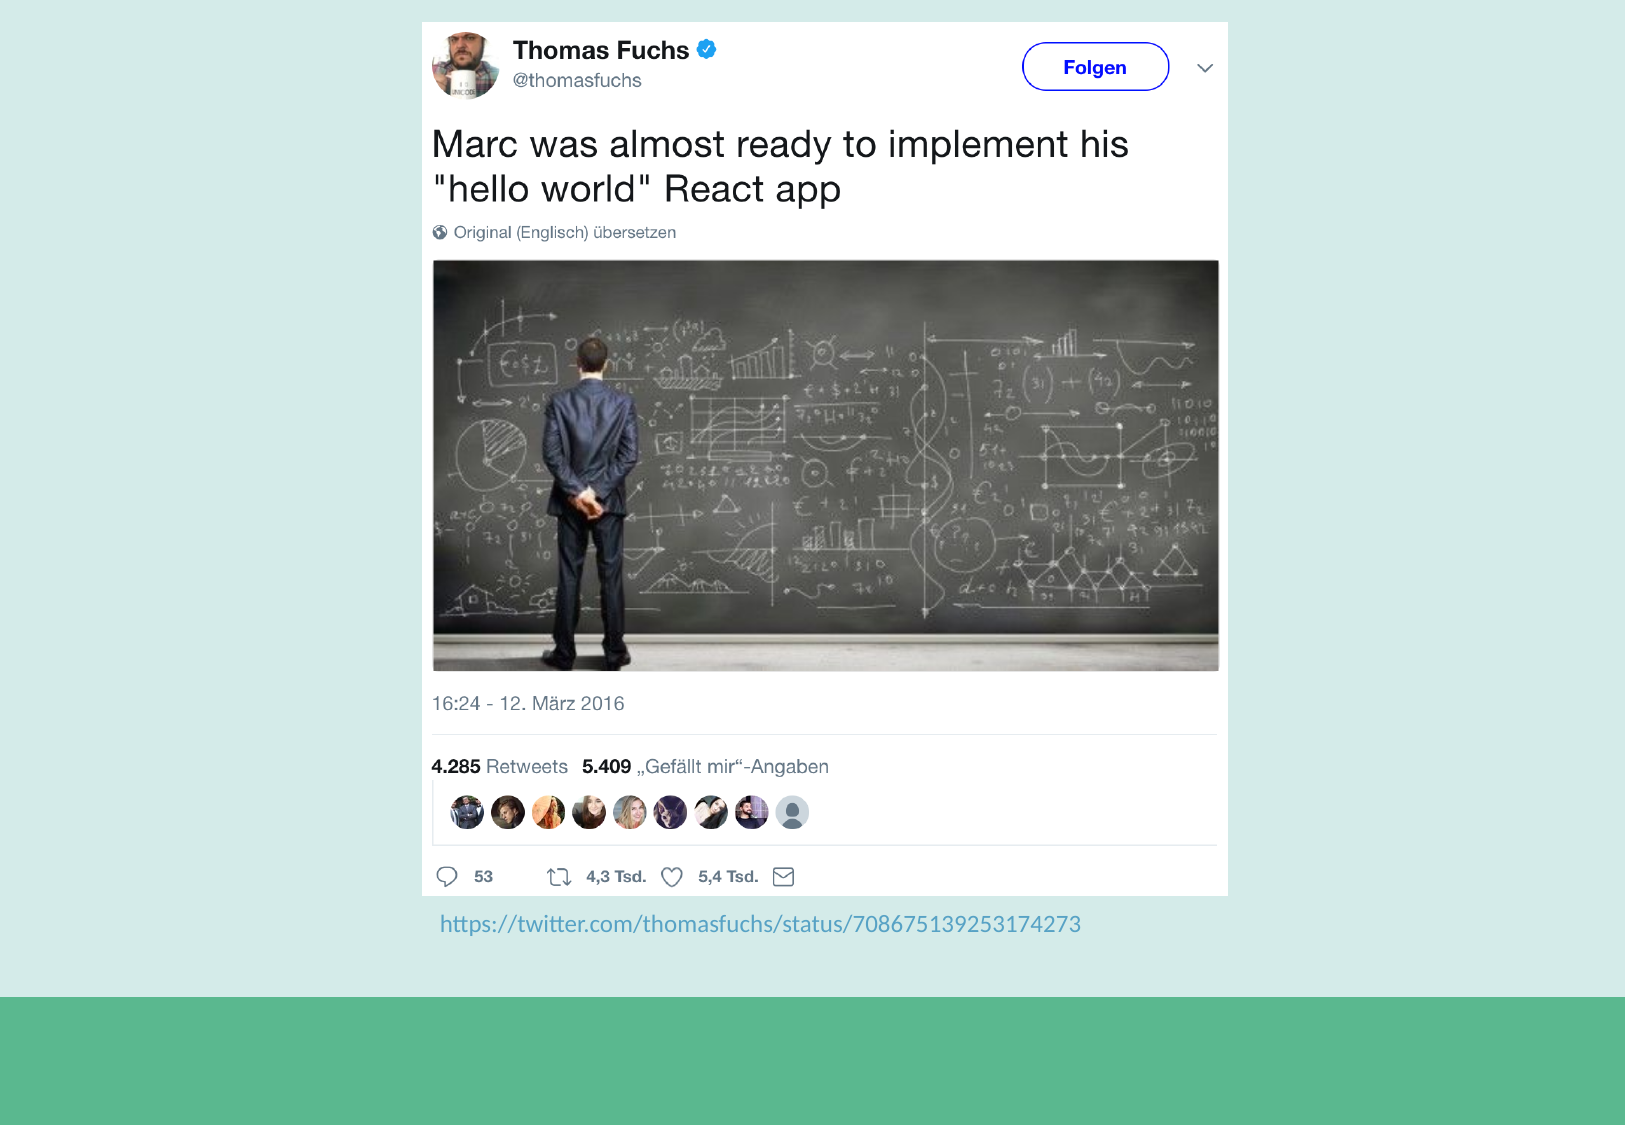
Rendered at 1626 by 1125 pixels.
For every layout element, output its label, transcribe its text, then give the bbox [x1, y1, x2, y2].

picture [422, 22, 1228, 896]
text_box https://twitter.com/thomasfuchs/status/708675139253174273 [425, 900, 1098, 945]
